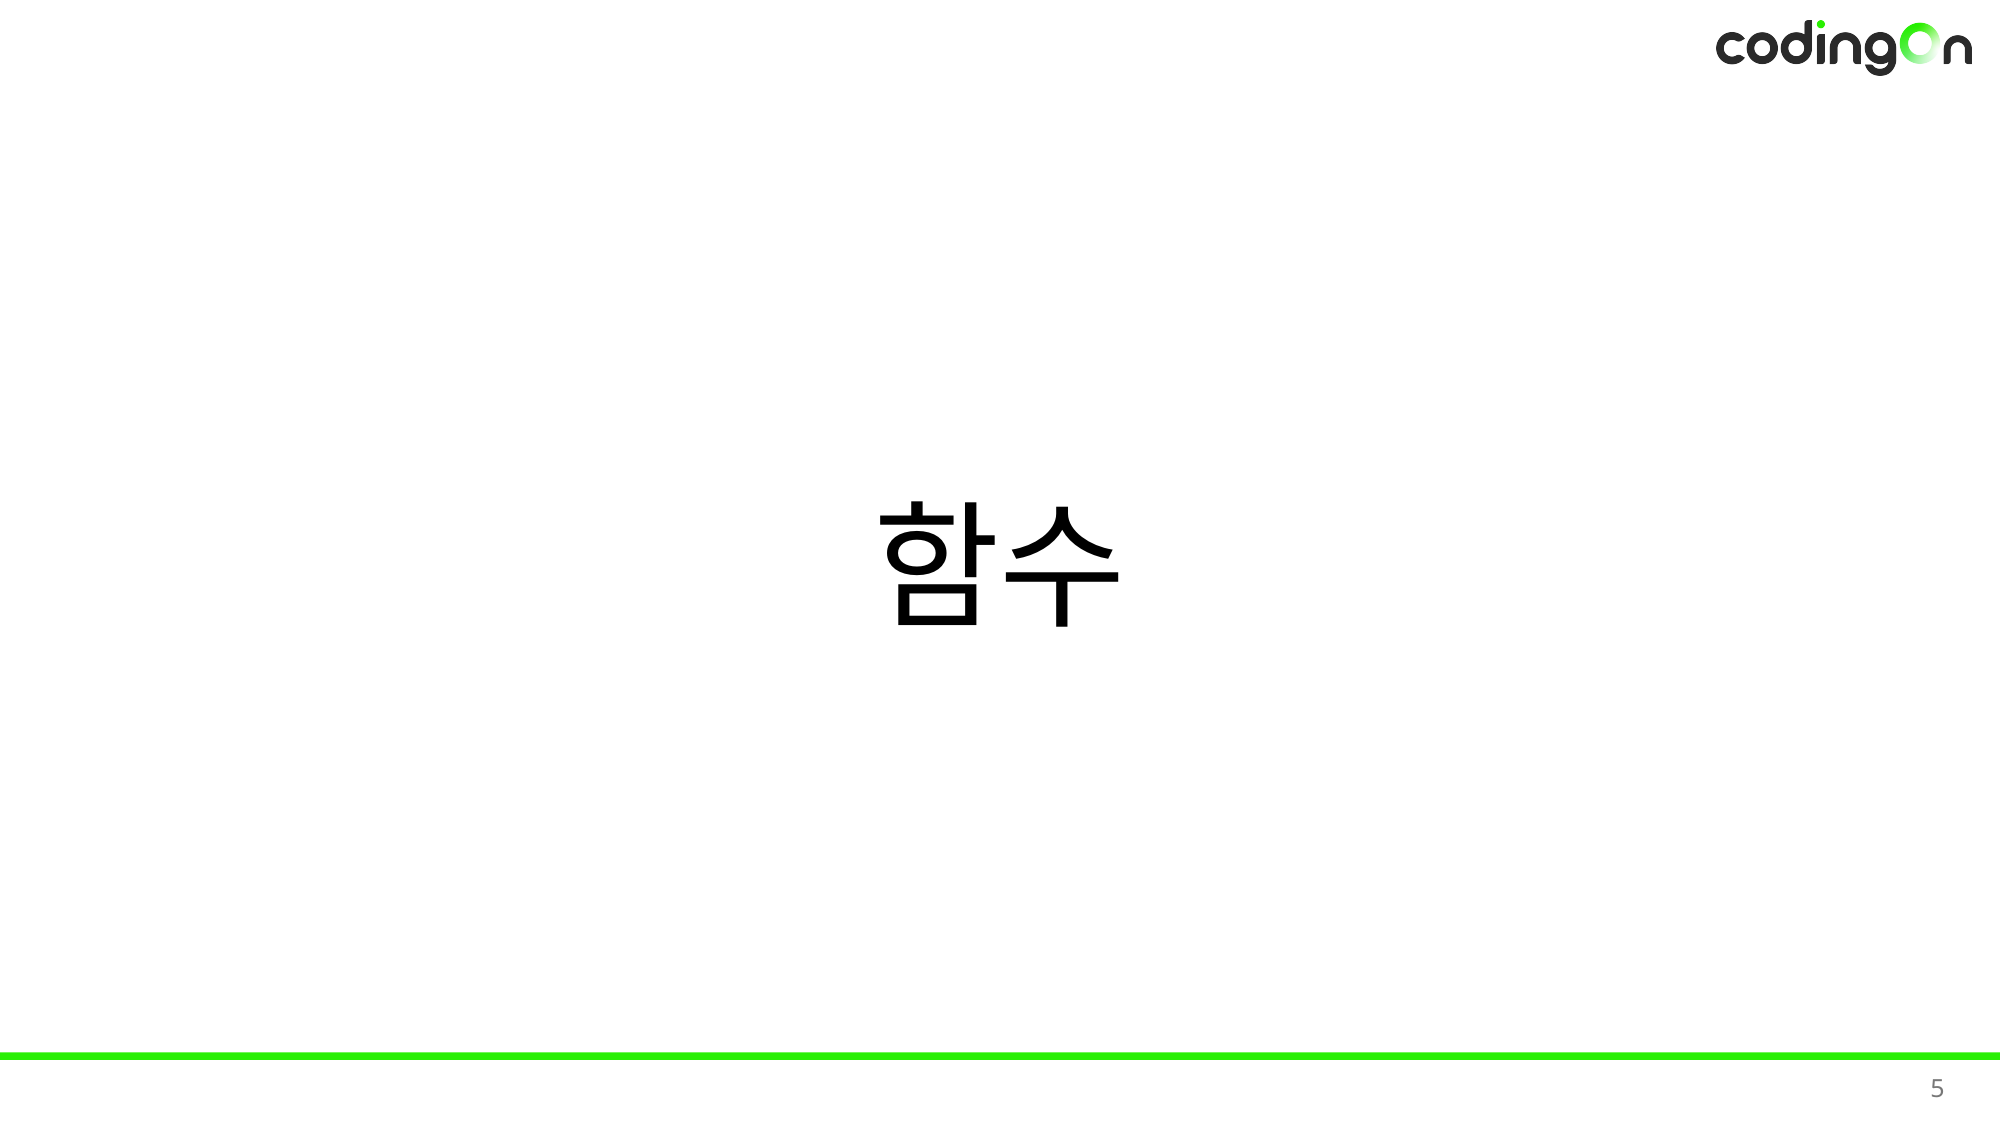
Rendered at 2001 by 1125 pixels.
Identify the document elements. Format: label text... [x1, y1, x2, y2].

slide_number 5 [1509, 1059, 1960, 1120]
text_box 함수 [97, 471, 1903, 652]
picture [1716, 20, 1972, 76]
